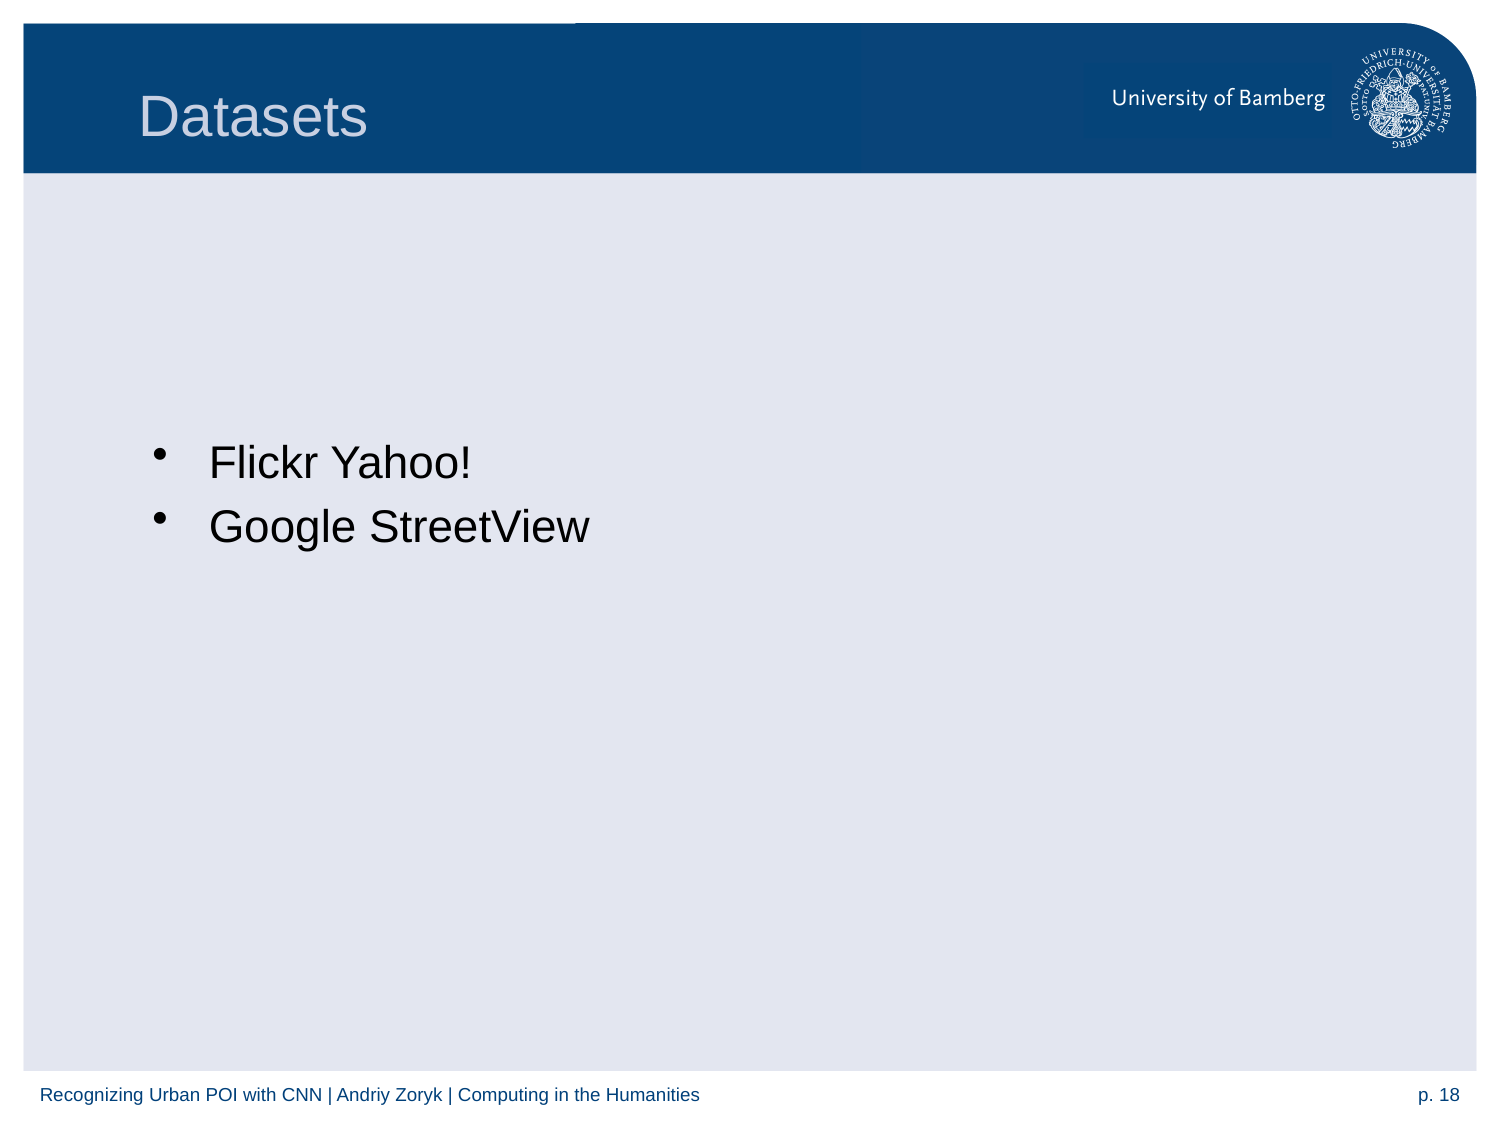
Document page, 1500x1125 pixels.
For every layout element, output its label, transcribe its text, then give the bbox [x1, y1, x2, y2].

text_box Datasets [123, 19, 1349, 207]
picture [0, 0, 1500, 1125]
list Flickr Yahoo! Google StreetView [137, 425, 1363, 1008]
